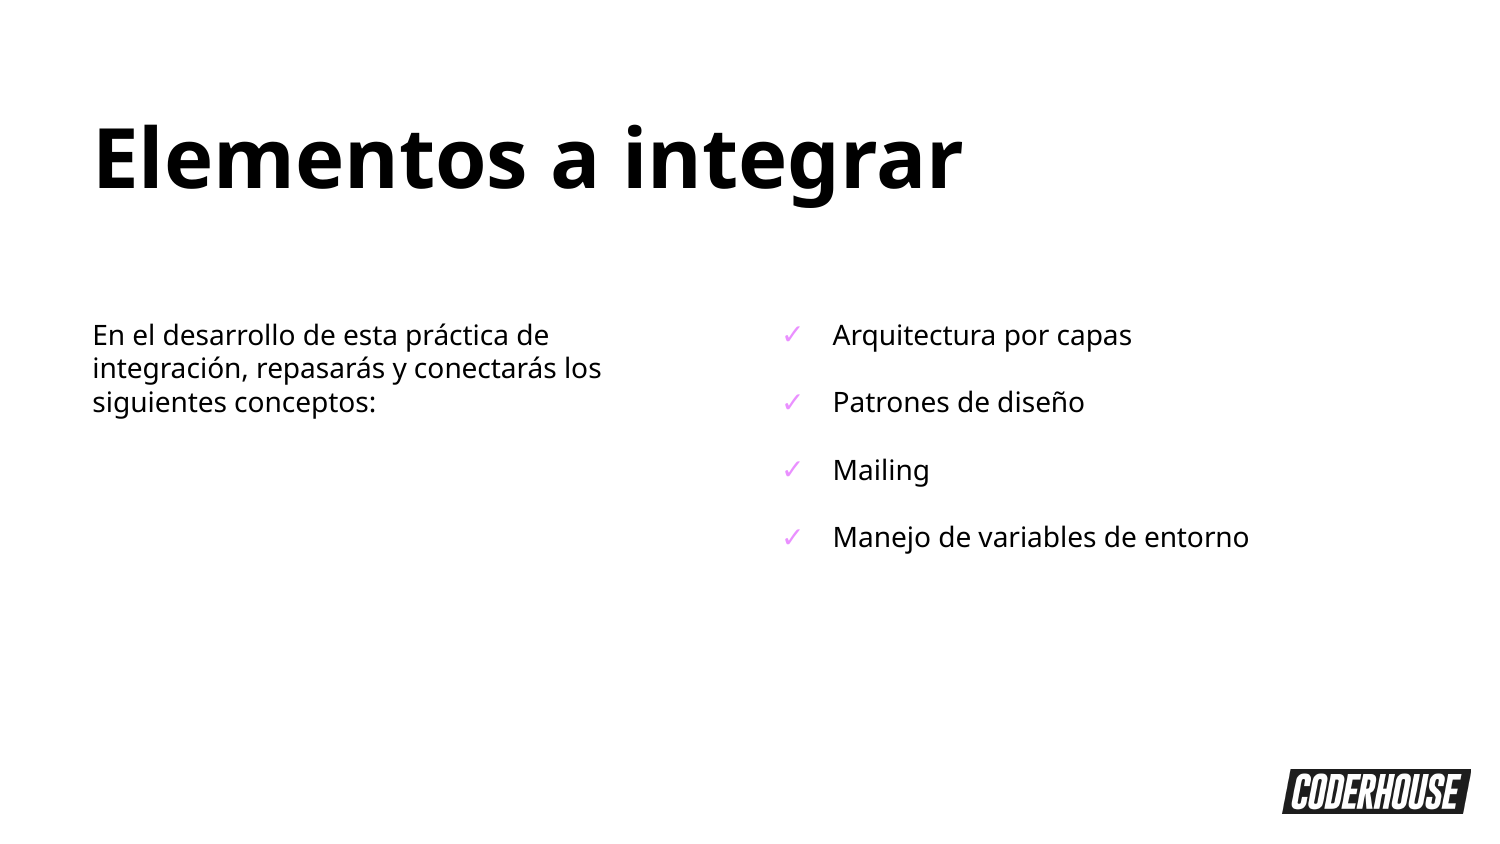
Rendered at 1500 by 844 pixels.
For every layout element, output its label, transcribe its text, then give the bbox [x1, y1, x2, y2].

text_box Arquitectura por capas Patrones de diseño Mailing Manejo de variables de entorno [742, 302, 1372, 605]
text_box En el desarrollo de esta práctica de integración, repasarás y conectarás los siguientes conceptos: [77, 301, 707, 467]
text_box Elementos a integrar [77, 101, 1414, 222]
picture [1281, 769, 1471, 814]
